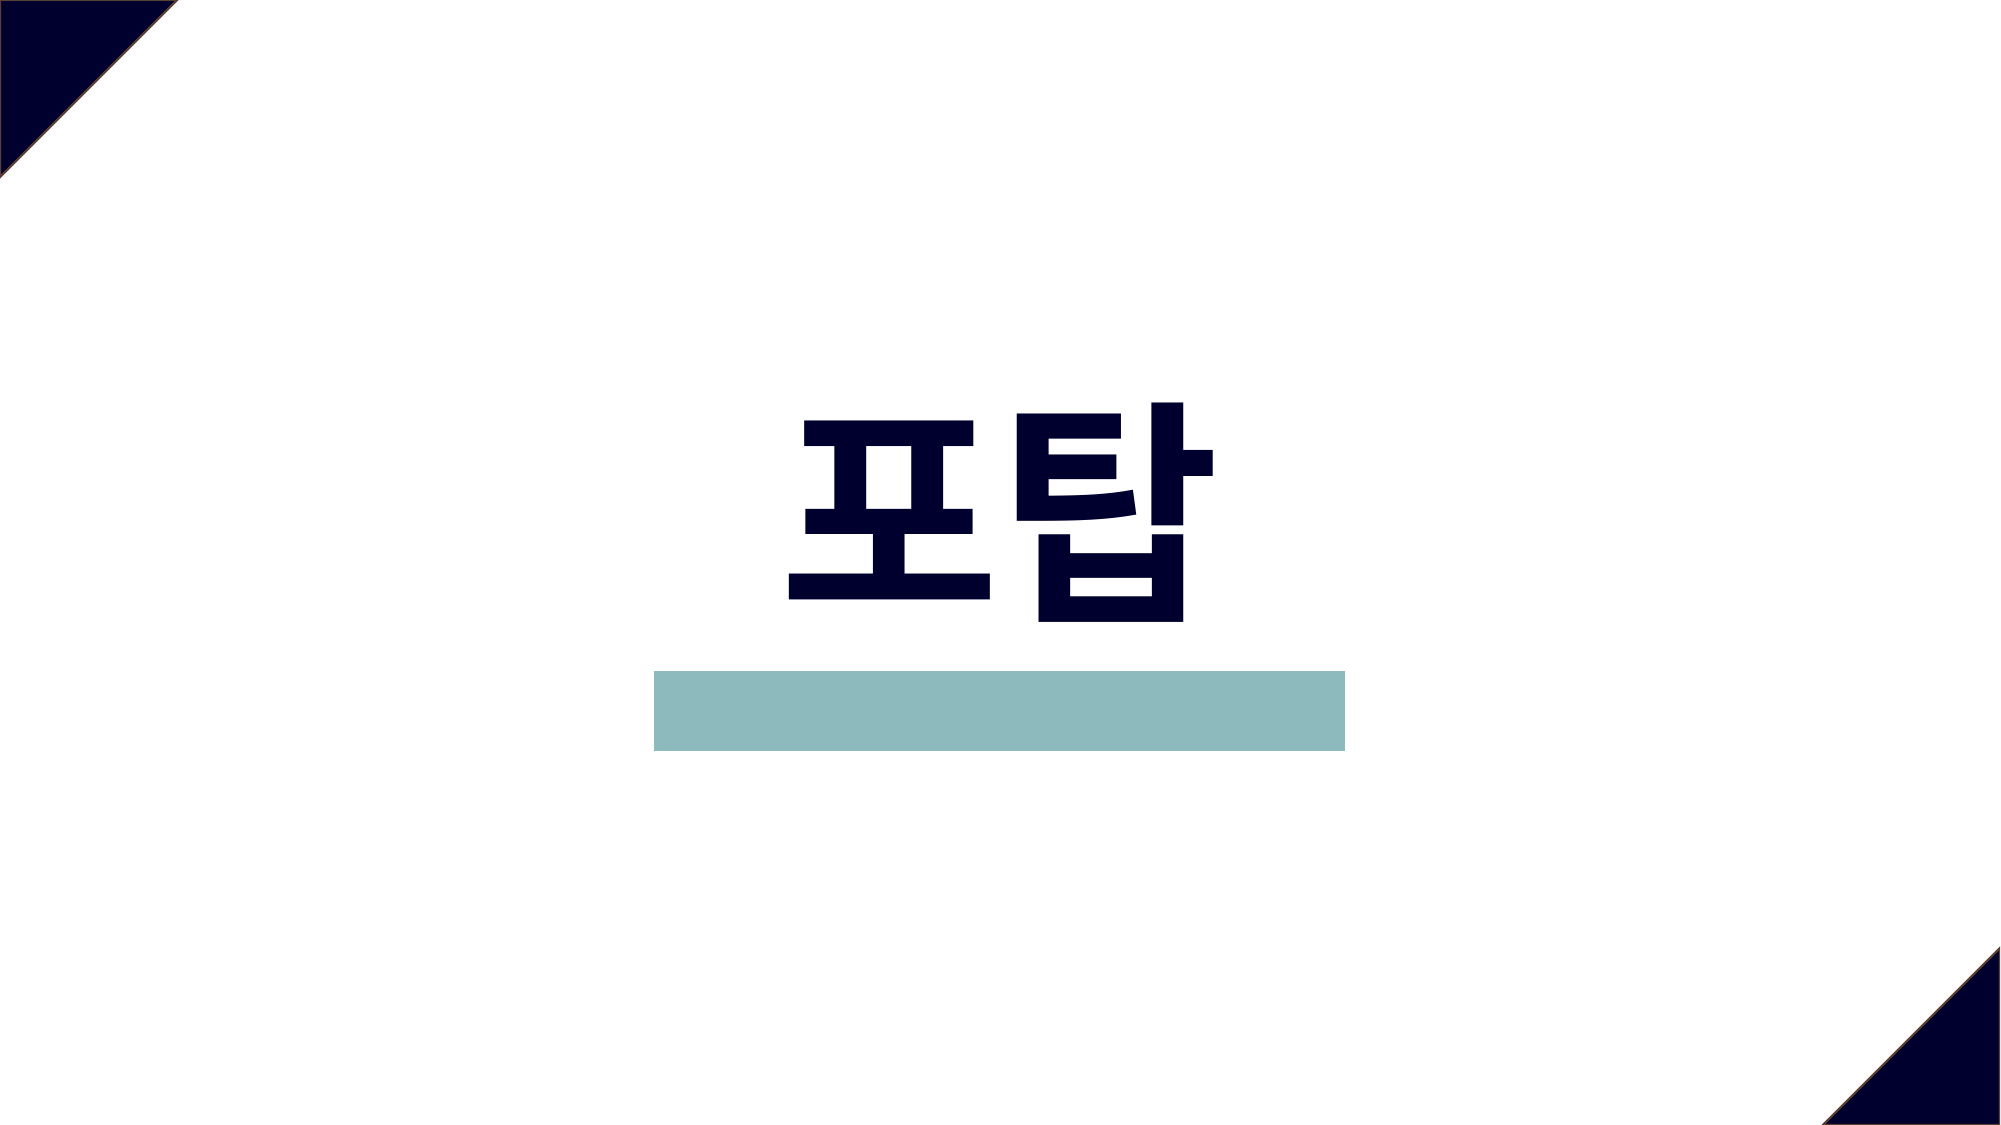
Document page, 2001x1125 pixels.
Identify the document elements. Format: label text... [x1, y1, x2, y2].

text_box [654, 671, 1345, 751]
text_box 포탑 [309, 356, 1691, 659]
